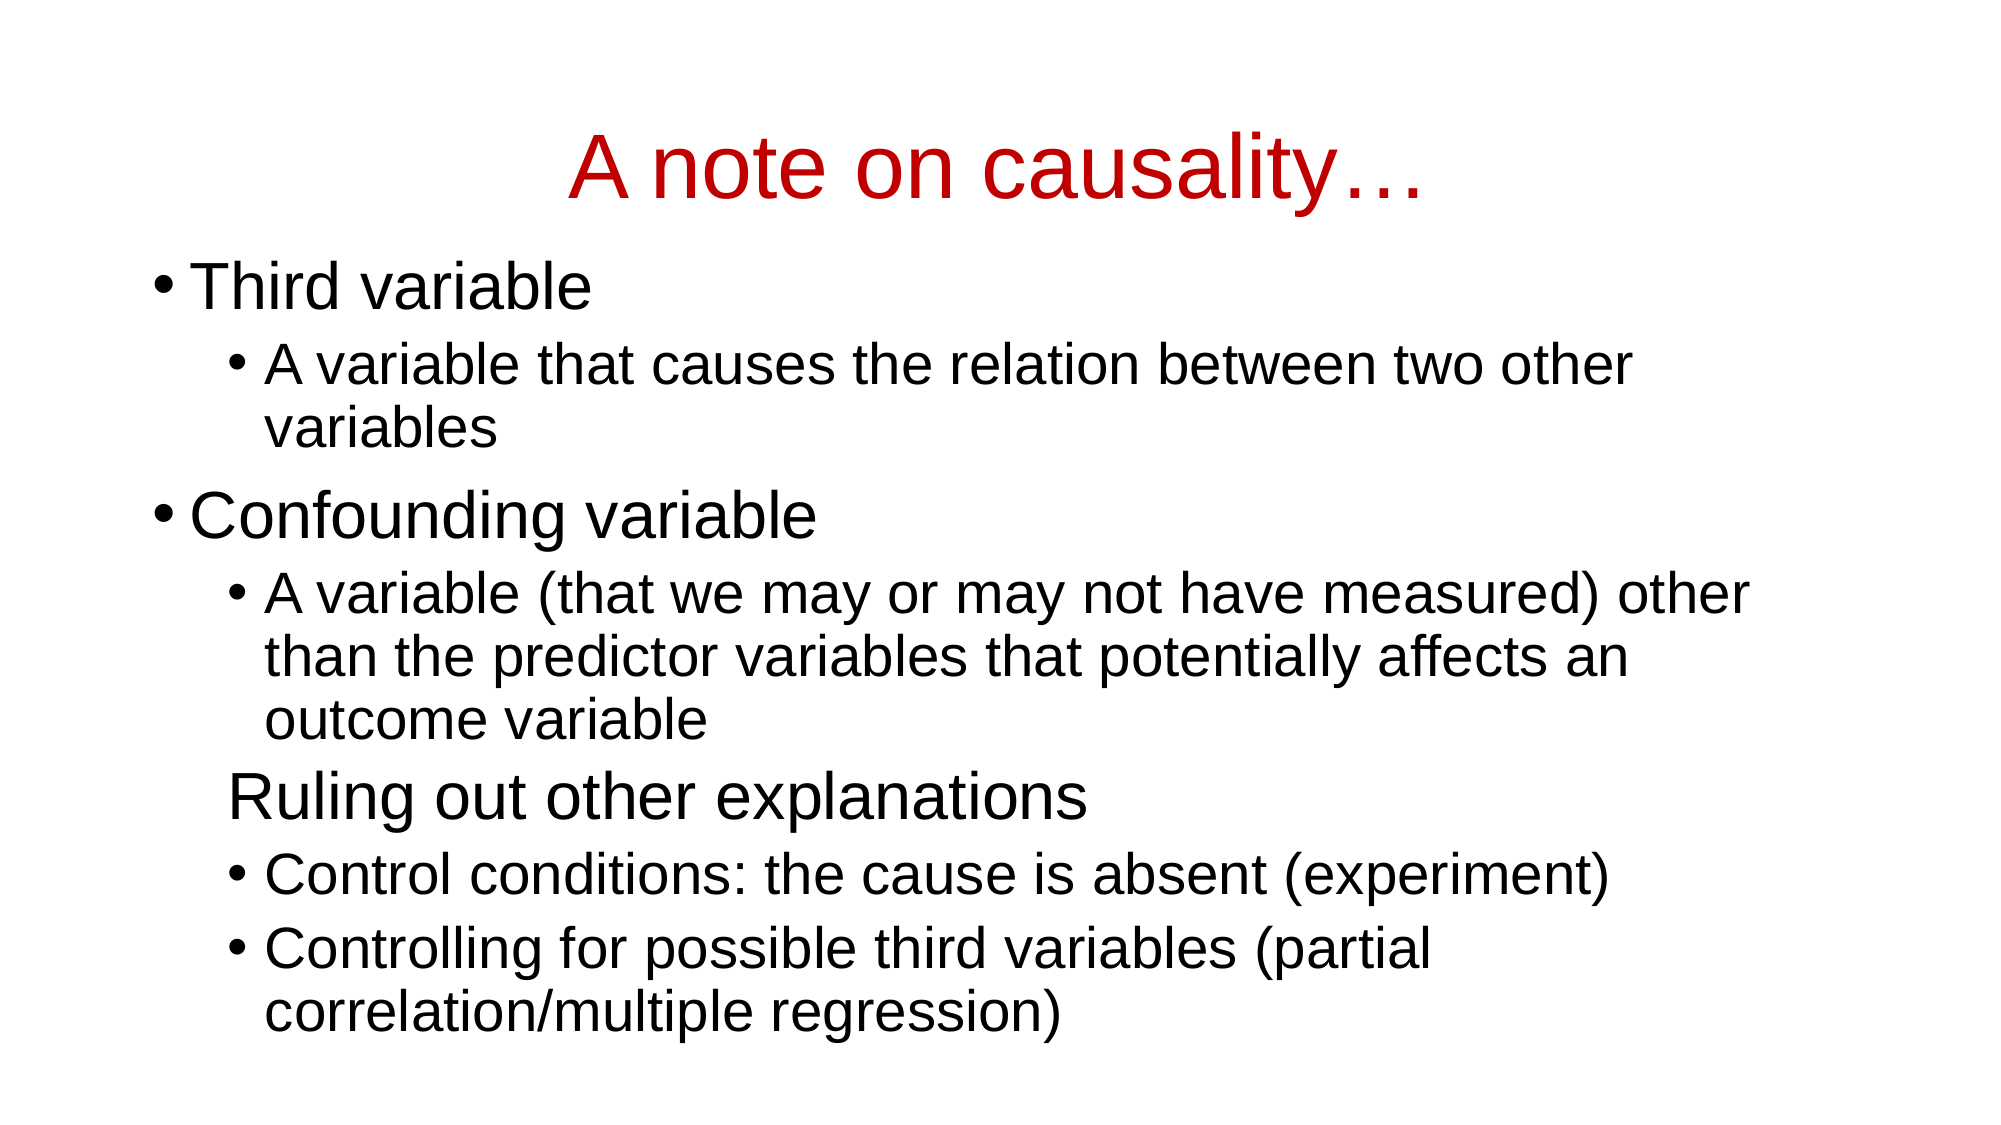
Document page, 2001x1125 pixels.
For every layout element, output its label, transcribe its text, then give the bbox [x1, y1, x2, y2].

list Third variable A variable that causes the relation between two other variables Confounding variable A variable (that we may or may not have measured) other than the predictor variables that potentially affects an outcome variable Ruling out other explanations Control conditions: the cause is absent (experiment) Controlling for possible third variables (partial correlation/multiple regression) [137, 244, 1863, 958]
title A note on causality… [137, 59, 1863, 244]
